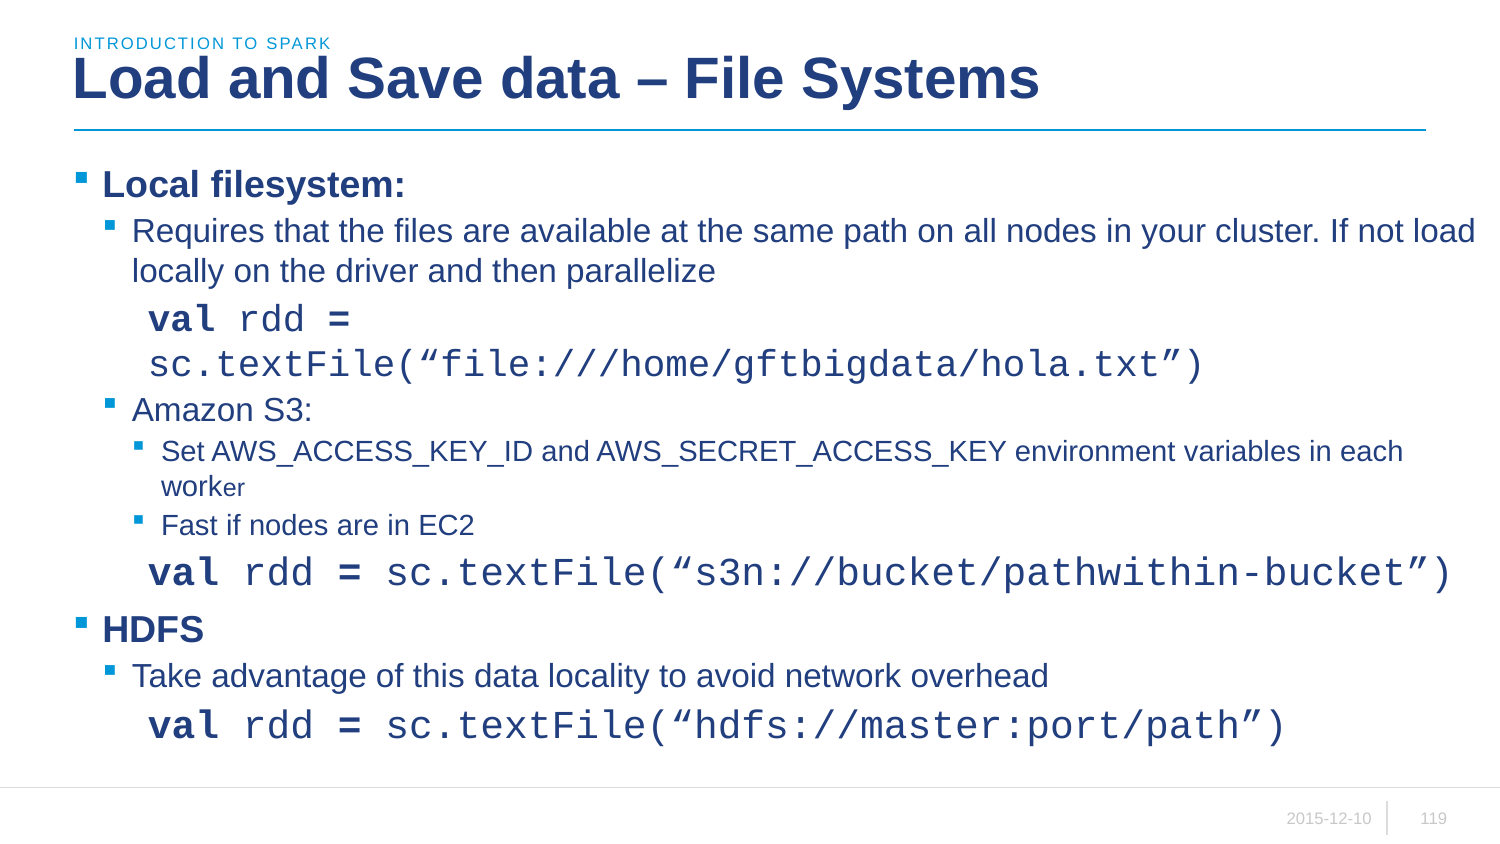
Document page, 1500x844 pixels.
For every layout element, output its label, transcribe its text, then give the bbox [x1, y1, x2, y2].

list Local filesystem: Requires that the files are available at the same path on all nodes in your cluster. If not load locally on the driver and then parallelize val rdd = sc.textFile(“file:///home/gftbigdata/hola.txt”) Amazon S3: Set AWS_ACCESS_KEY_ID and AWS_SECRET_ACCESS_KEY environment variables in each worker Fast if nodes are in EC2 val rdd = sc.textFile(“s3n://bucket/pathwithin-bucket”) HDFS Take advantage of this data locality to avoid network overhead val rdd = sc.textFile(“hdfs://master:port/path”) [72, 160, 1487, 780]
title Load and Save data – File Systems [72, 75, 1171, 111]
list introduction to sparK [73, 32, 1172, 53]
